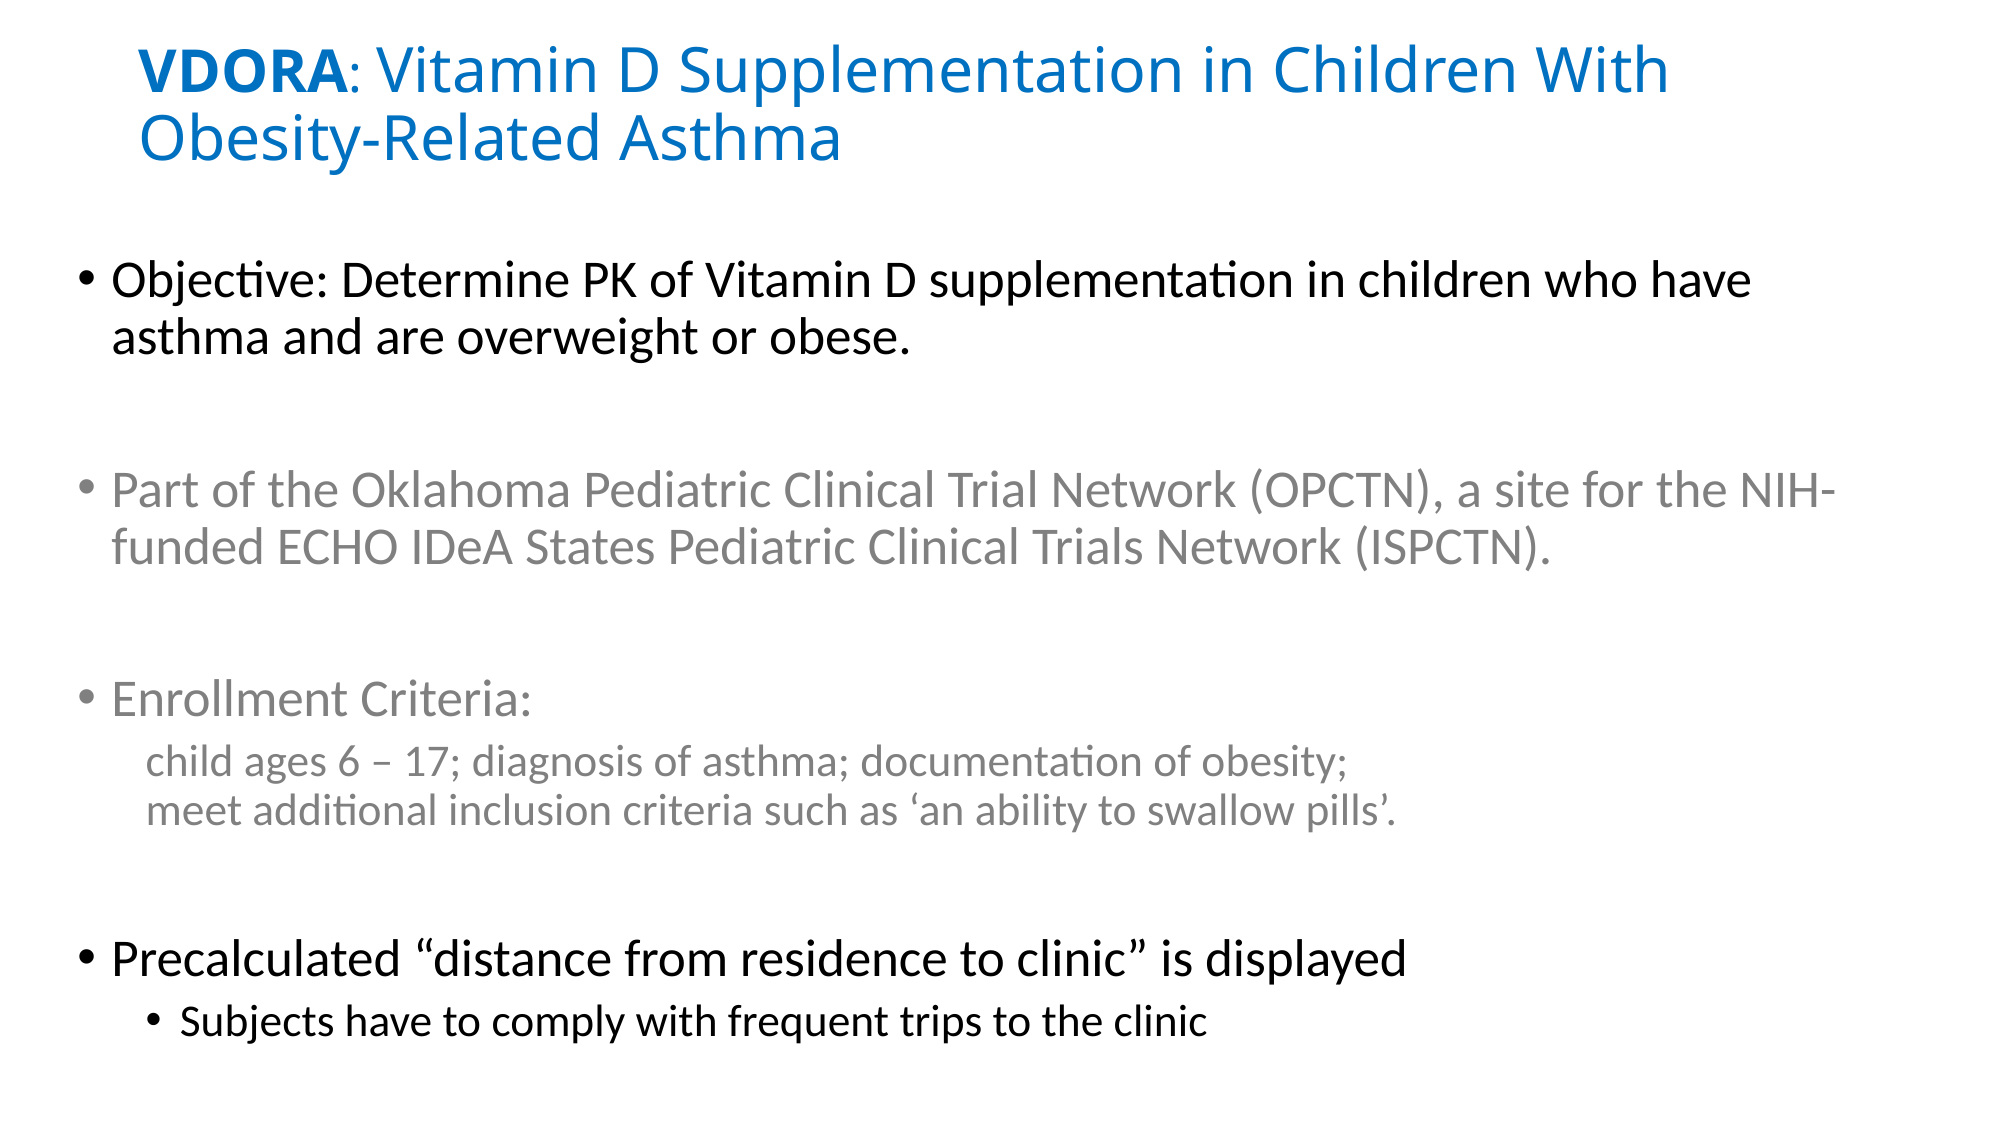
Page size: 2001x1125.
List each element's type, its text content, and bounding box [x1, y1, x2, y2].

list Objective: Determine PK of Vitamin D supplementation in children who have asthma and are overweight or obese. Part of the Oklahoma Pediatric Clinical Trial Network (OPCTN), a site for the NIH-funded ECHO IDeA States Pediatric Clinical Trials Network (ISPCTN). Enrollment Criteria: child ages 6 – 17; diagnosis of asthma; documentation of obesity; meet additional inclusion criteria such as ‘an ability to swallow pills’. Precalculated “distance from residence to clinic” is displayed Subjects have to comply with frequent trips to the clinic [62, 244, 1935, 1059]
title VDORA: Vitamin D Supplementation in Children With Obesity-Related Asthma [123, 30, 1849, 182]
